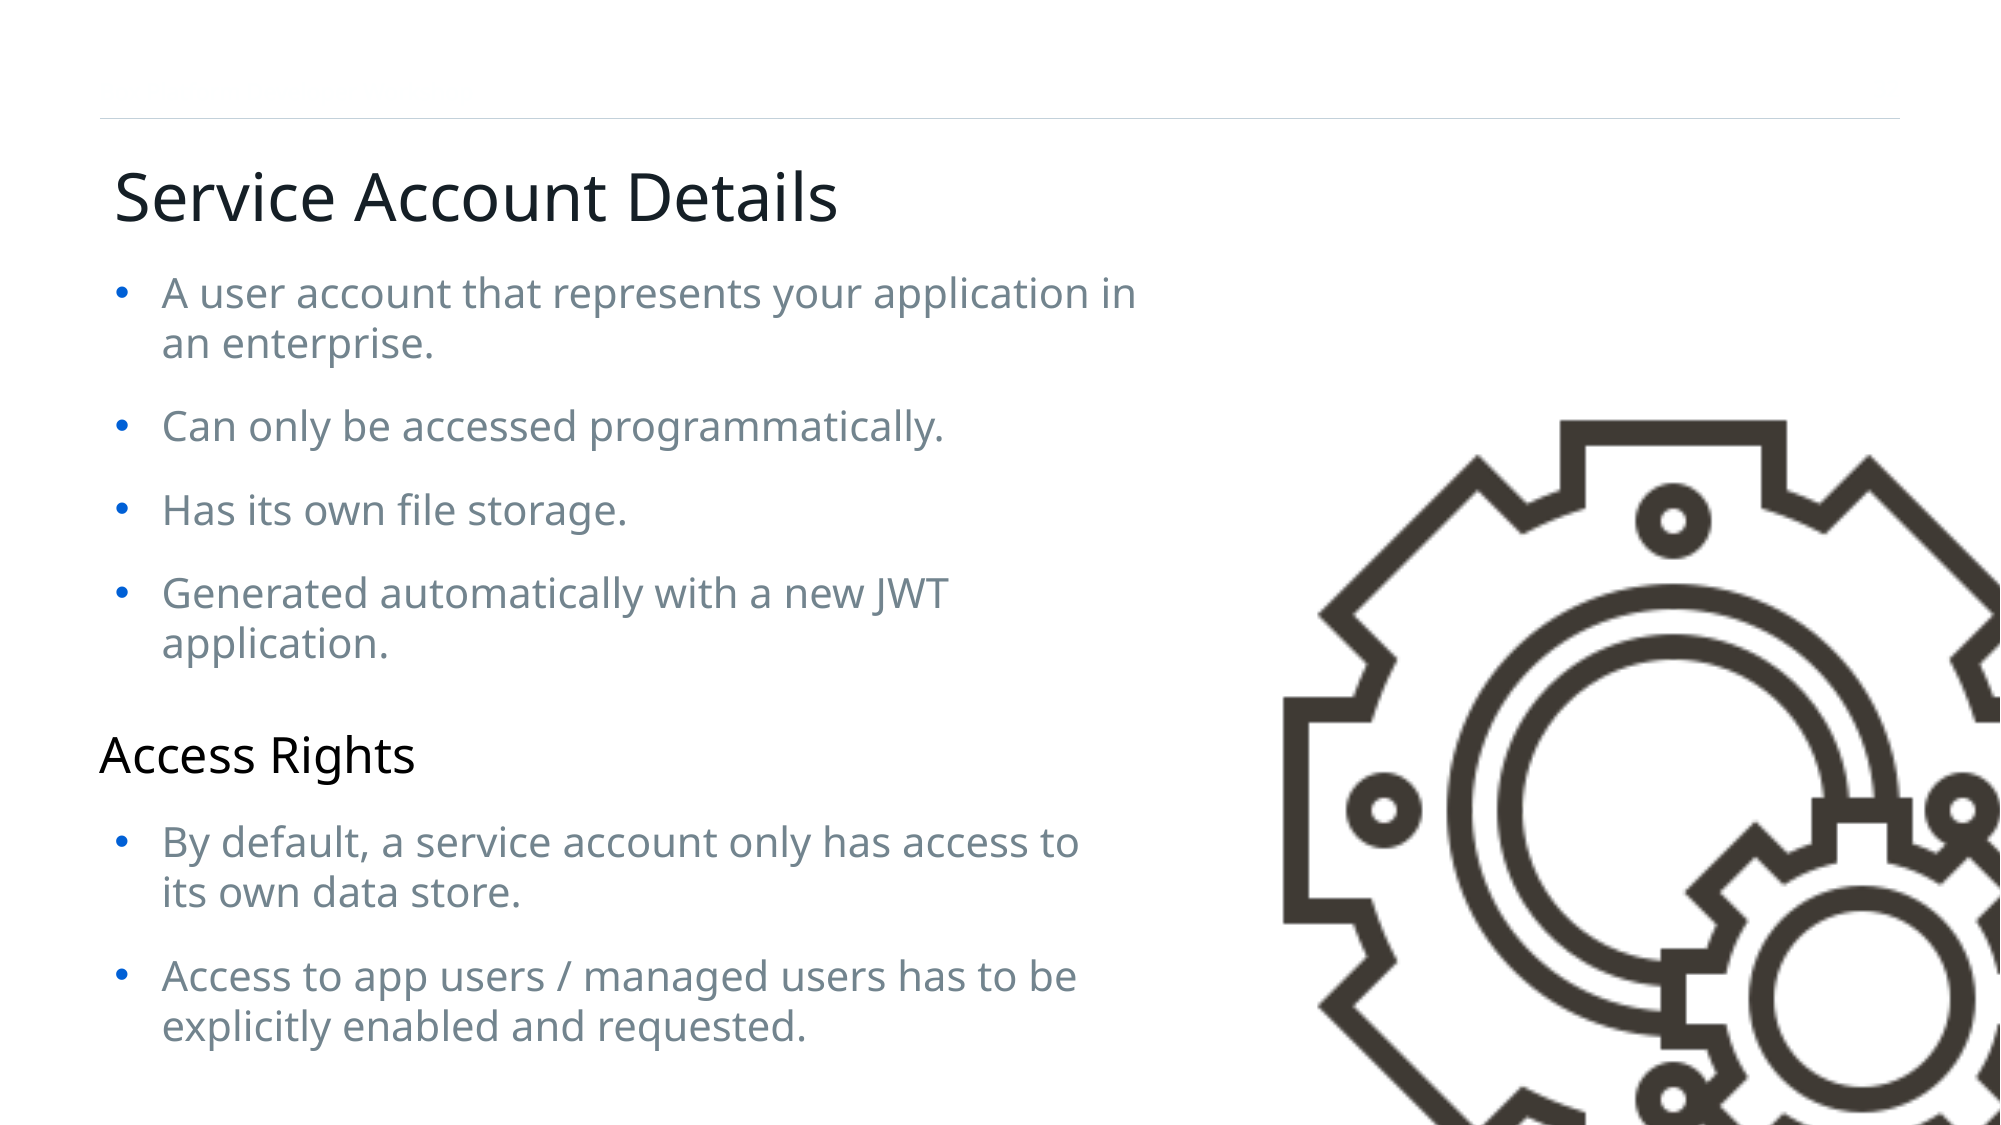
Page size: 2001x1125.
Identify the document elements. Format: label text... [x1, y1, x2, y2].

text_box By default, a service account only has access to its own data store. Access to app users / managed users has to be explicitly enabled and requested. [99, 808, 1127, 1057]
text_box A user account that represents your application in an enterprise. Can only be accessed programmatically. Has its own file storage. Generated automatically with a new JWT application. [99, 259, 1168, 758]
picture [1272, 409, 2000, 1125]
text_box Access Rights [99, 716, 851, 807]
text_box [287, 334, 303, 385]
text_box Service Account Details [99, 147, 1900, 237]
